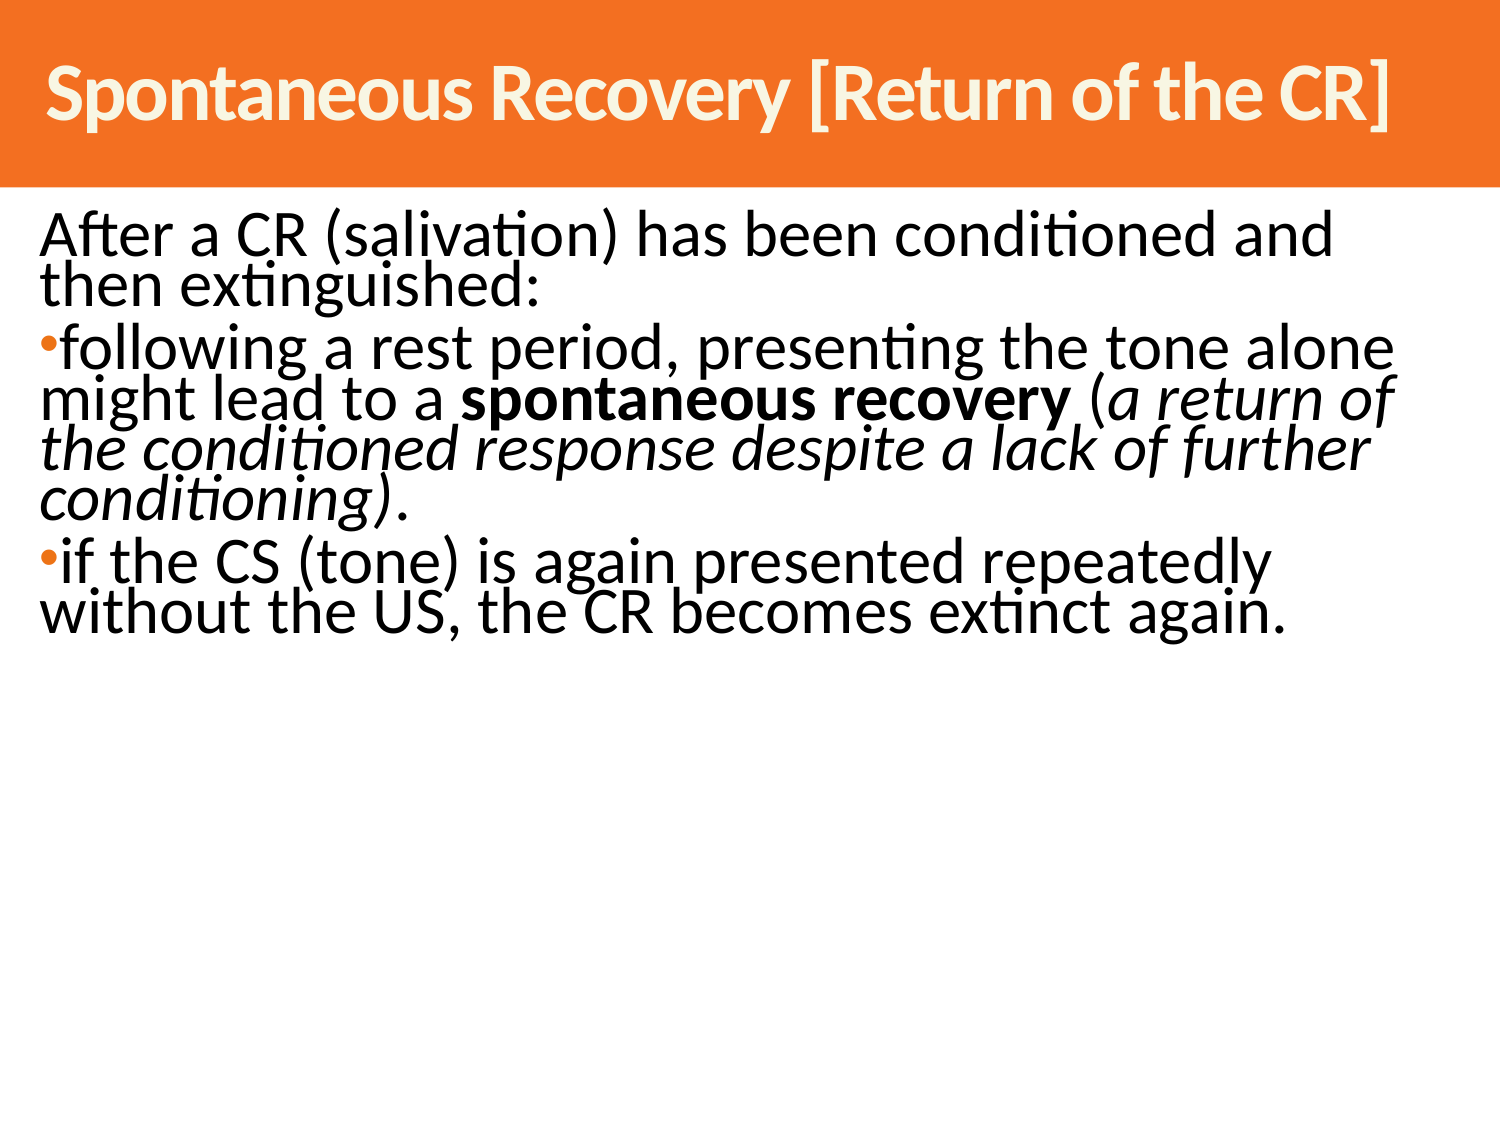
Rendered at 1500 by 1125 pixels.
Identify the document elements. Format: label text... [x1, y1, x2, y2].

list After a CR (salivation) has been conditioned and then extinguished: following a rest period, presenting the tone alone might lead to a spontaneous recovery (a return of the conditioned response despite a lack of further conditioning). if the CS (tone) is again presented repeatedly without the US, the CR becomes extinct again. [24, 212, 1478, 575]
title Spontaneous Recovery [Return of the CR] [0, 0, 1500, 188]
